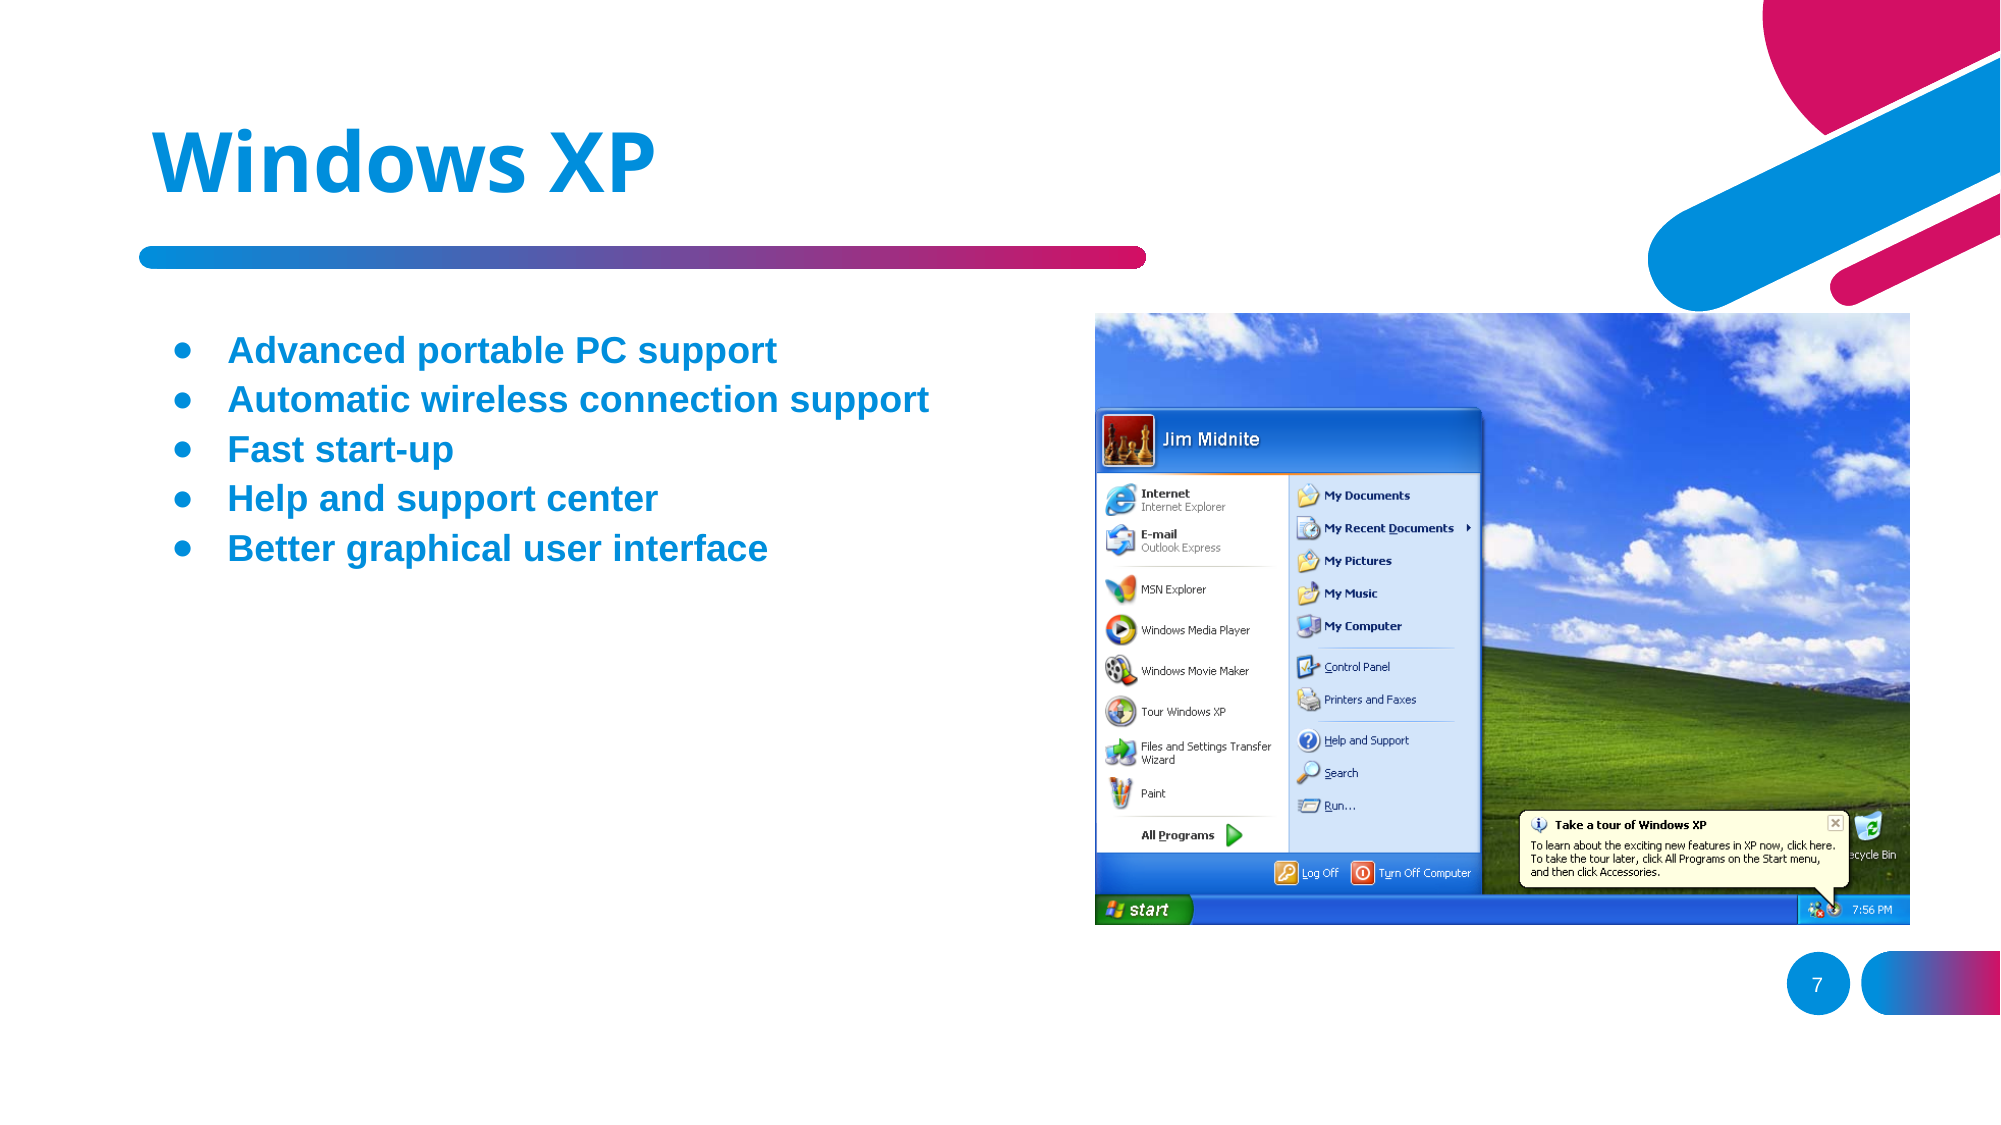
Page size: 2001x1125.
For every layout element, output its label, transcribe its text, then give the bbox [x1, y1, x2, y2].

slide_number ‹#› [1772, 954, 1863, 1015]
picture [1095, 313, 1910, 925]
text_box Advanced portable PC support Automatic wireless connection support Fast start-up Help and support center Better graphical user interface [137, 313, 974, 925]
title Windows XP [137, 87, 1623, 244]
